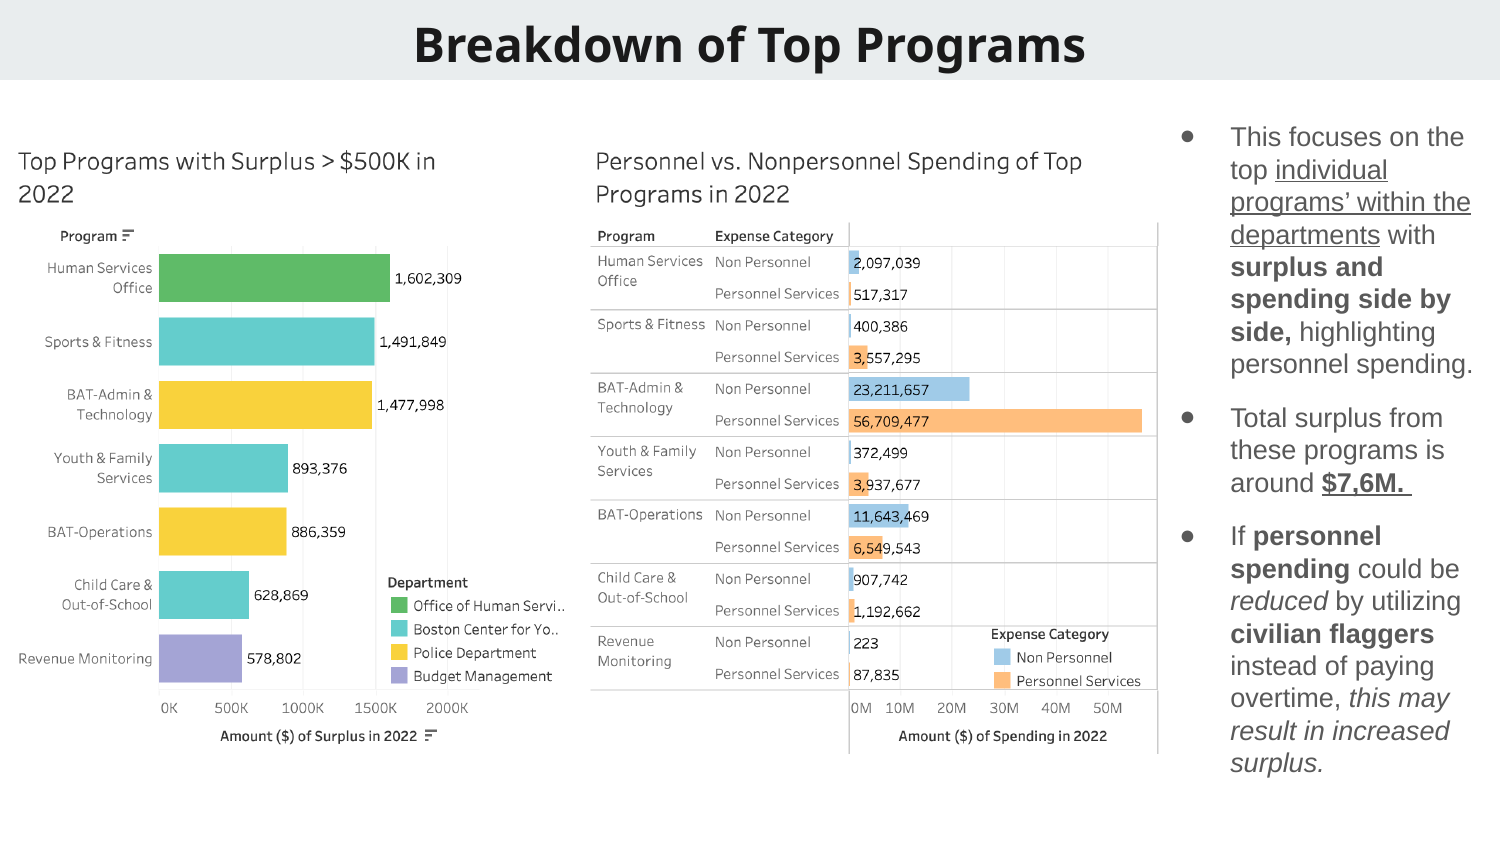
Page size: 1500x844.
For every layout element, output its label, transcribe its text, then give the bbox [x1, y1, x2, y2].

text_box Breakdown of Top Programs [140, 0, 1360, 78]
picture [0, 132, 1171, 764]
text_box This focuses on the top individual programs’ within the departments with surplus and spending side by side, highlighting personnel spending. Total surplus from these programs is around $7,6M. If personnel spending could be reduced by utilizing civilian flaggers instead of paying overtime, this may result in increased surplus. [1140, 104, 1500, 530]
